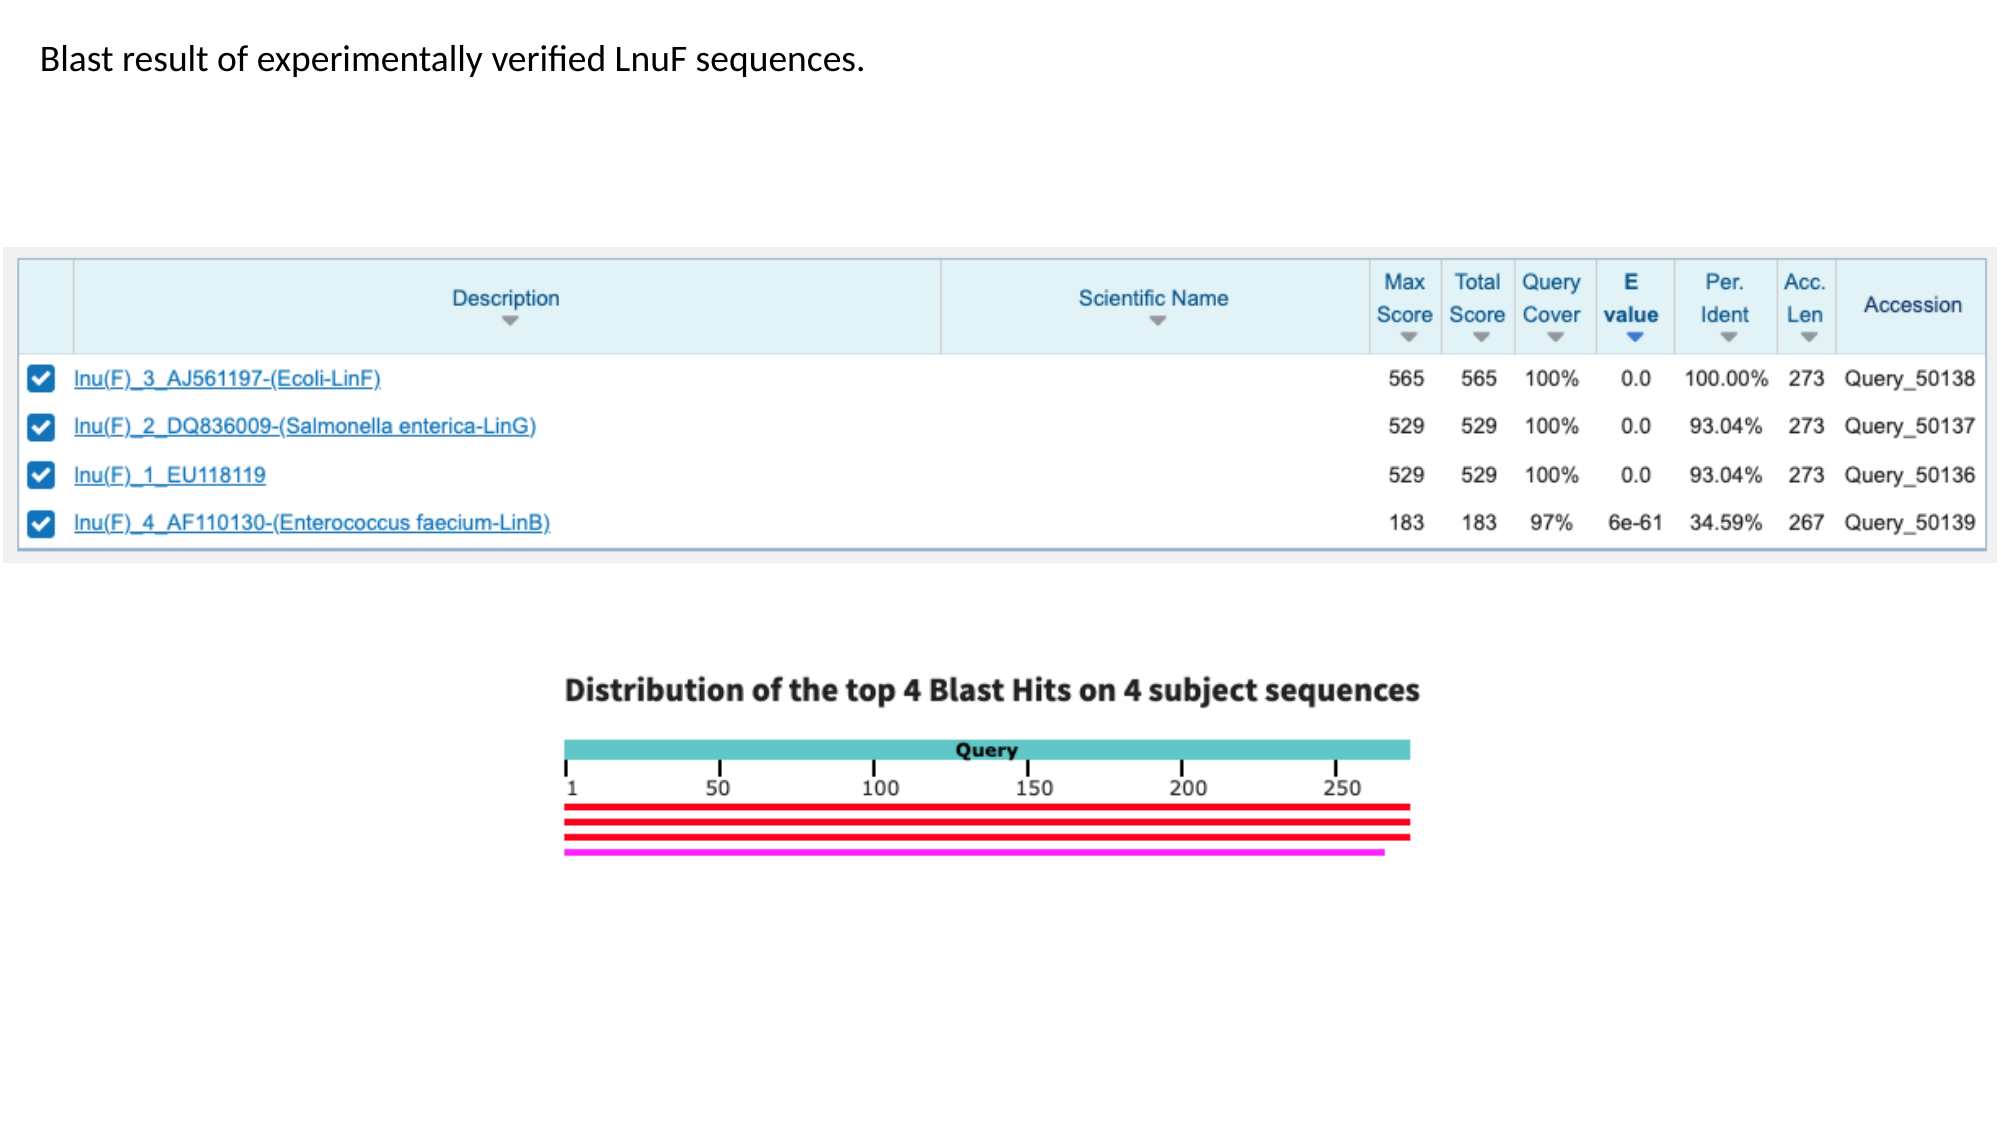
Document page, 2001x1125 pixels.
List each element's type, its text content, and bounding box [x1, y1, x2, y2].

text_box Blast result of experimentally verified LnuF sequences. [25, 27, 882, 87]
picture [2, 247, 1997, 563]
picture [546, 660, 1441, 878]
